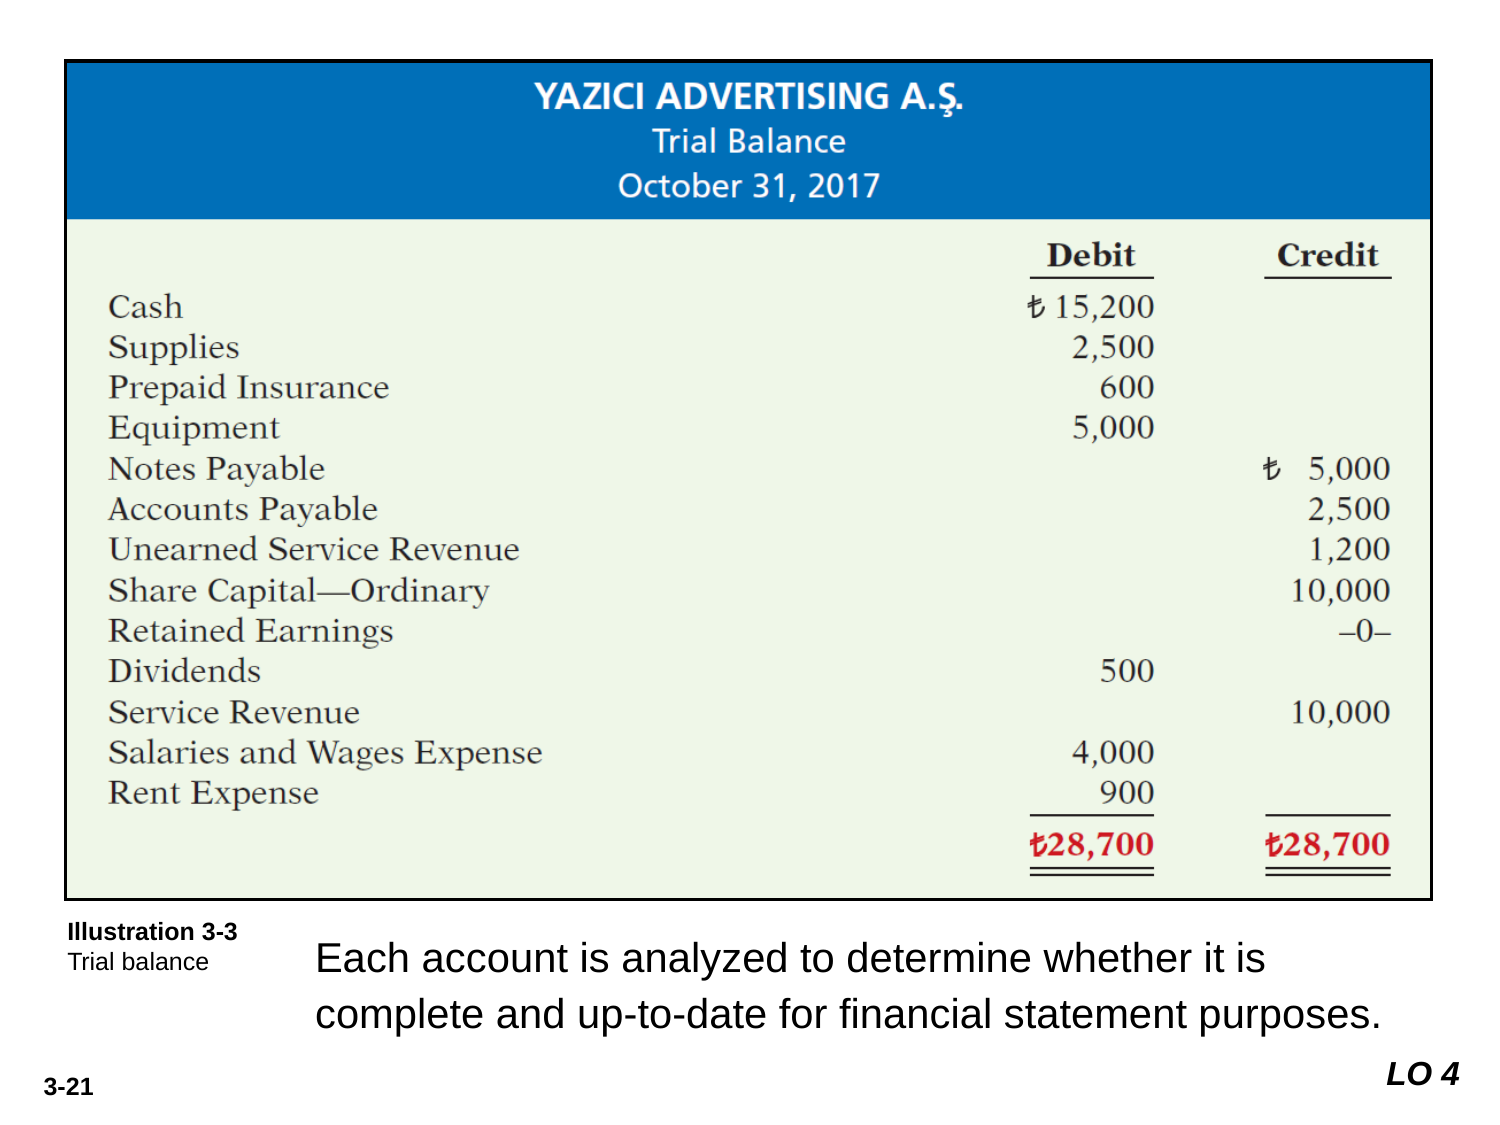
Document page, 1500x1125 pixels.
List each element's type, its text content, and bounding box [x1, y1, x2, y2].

text_box Illustration 3-3 Trial balance [52, 907, 303, 983]
picture [66, 62, 1431, 899]
text_box Each account is analyzed to determine whether it is complete and up-to-date for financial statement purposes. [300, 916, 1406, 1045]
text_box LO 4 [1362, 1044, 1475, 1100]
